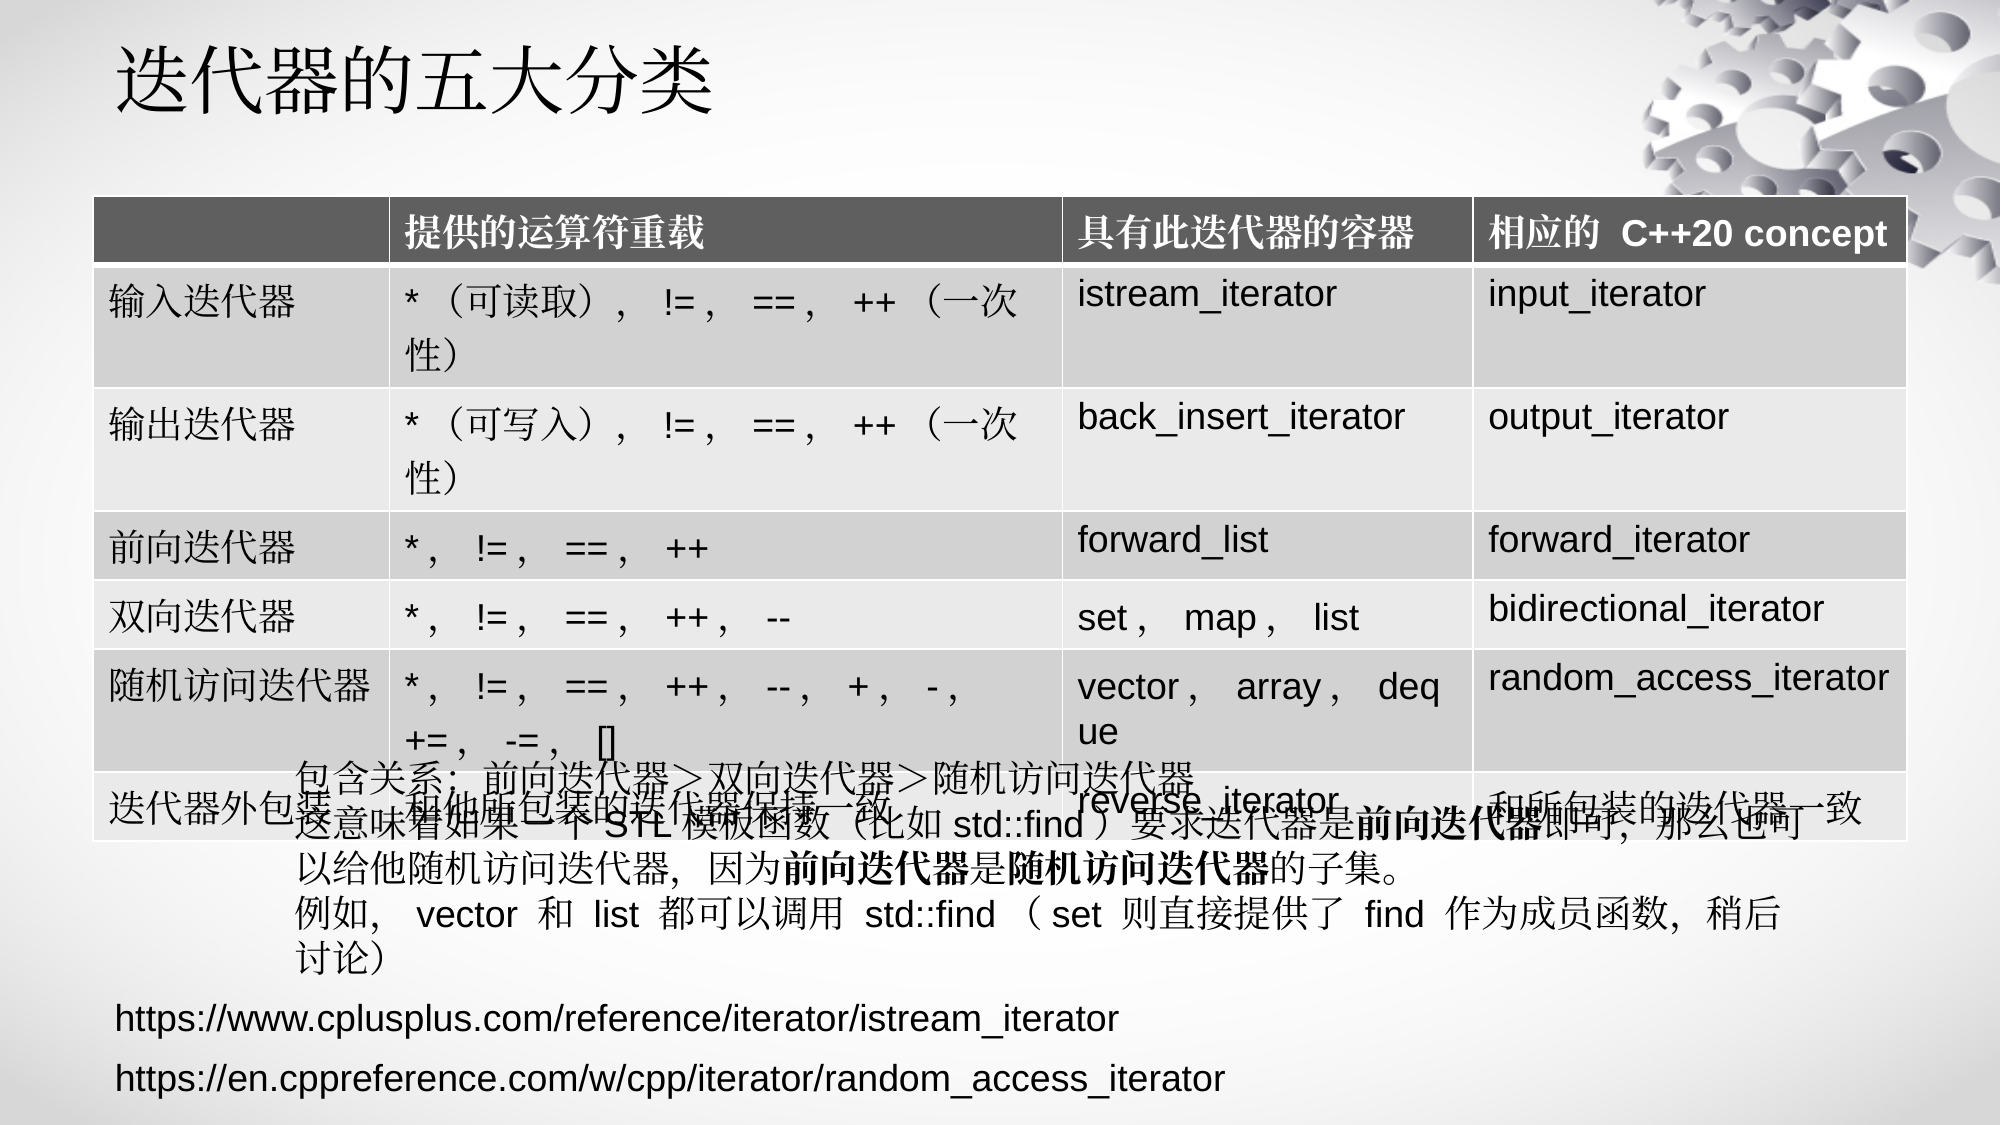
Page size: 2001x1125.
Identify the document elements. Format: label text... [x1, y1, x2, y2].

text_box 包含关系：前向迭代器＞双向迭代器＞随机访问迭代器 这意味着如果一个STL模板函数（比如std::find）要求迭代器是前向迭代器即可，那么也可以给他随机访问迭代器，因为前向迭代器是随机访问迭代器的子集。 例如，vector 和 list 都可以调用 std::find（set 则直接提供了 find 作为成员函数，稍后讨论） [280, 747, 1821, 988]
table_cell 前向迭代器 [94, 512, 389, 579]
title 迭代器的五大分类 [99, 30, 1901, 127]
table_cell *，!=，==，++ [390, 512, 1062, 579]
table_cell set，map，list [1063, 581, 1472, 648]
table_cell *，!=，==，++，--，+，-，+=，-=，[] [390, 650, 1062, 747]
table_cell 双向迭代器 [94, 581, 389, 648]
table_cell *（可读取），!=，==，++（一次性） [390, 268, 1062, 387]
picture [0, 0, 2000, 1125]
table_cell input_iterator [1474, 268, 1906, 387]
table_cell 和所包装的迭代器一致 [1821, 773, 1906, 840]
table_cell forward_list [1063, 512, 1472, 579]
table_header [94, 197, 389, 262]
table_header 具有此迭代器的容器 [1063, 197, 1472, 262]
text_box https://www.cplusplus.com/reference/iterator/istream_iterator [99, 986, 1875, 1046]
table_header 提供的运算符重载 [390, 197, 1062, 262]
table_cell random_access_iterator [1474, 650, 1906, 771]
table_cell back_insert_iterator [1063, 389, 1472, 510]
table_cell istream_iterator [1063, 268, 1472, 387]
table_cell bidirectional_iterator [1474, 581, 1906, 648]
table_cell 随机访问迭代器 [94, 650, 389, 771]
table_cell 迭代器外包装 [94, 773, 280, 840]
table_header 相应的 C++20 concept [1474, 197, 1906, 262]
table_cell 输出迭代器 [94, 389, 389, 510]
table_cell output_iterator [1474, 389, 1906, 510]
table_cell vector，array，deque [1063, 650, 1472, 747]
table_cell *（可写入），!=，==，++（一次性） [390, 389, 1062, 510]
table_cell *，!=，==，++，-- [390, 581, 1062, 648]
table_cell forward_iterator [1474, 512, 1906, 579]
table_cell 输入迭代器 [94, 268, 389, 387]
text_box https://en.cppreference.com/w/cpp/iterator/random_access_iterator [99, 1046, 1902, 1107]
